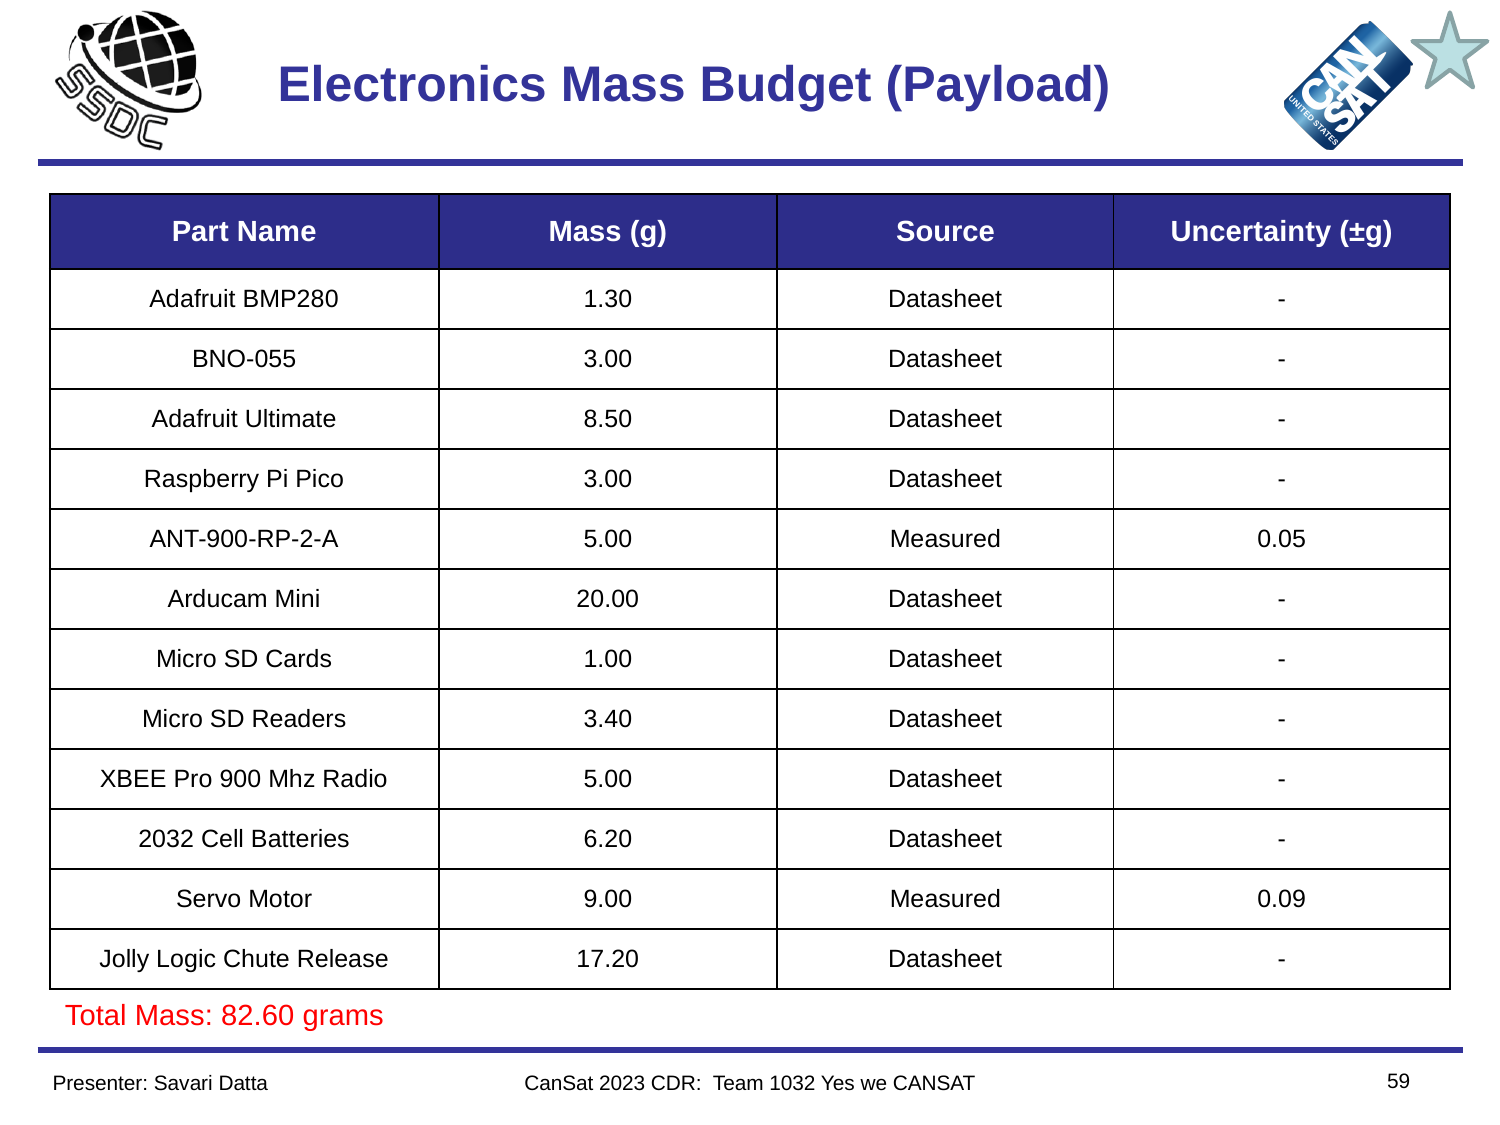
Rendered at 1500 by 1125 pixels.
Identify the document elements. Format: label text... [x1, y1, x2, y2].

table_cell 0.09 [1114, 870, 1449, 928]
table_cell Arducam Mini [51, 570, 438, 628]
table_cell - [1114, 930, 1449, 988]
table_cell - [1114, 750, 1449, 808]
table_cell 0.05 [1114, 510, 1449, 568]
slide_number 59 [1312, 1059, 1425, 1100]
title Electronics Mass Budget (Payload) [262, 12, 1150, 150]
table_cell 5.00 [440, 750, 776, 808]
table_cell - [1114, 810, 1449, 868]
table_cell Jolly Logic Chute Release [51, 930, 438, 988]
table_cell Datasheet [778, 690, 1113, 748]
table_cell Servo Motor [51, 870, 438, 928]
table_cell ​- [1114, 330, 1449, 388]
table_cell Measured [778, 510, 1113, 568]
table_cell 2032 Cell Batteries [51, 810, 438, 868]
table_cell 17.20 [440, 930, 776, 988]
text_box Total Mass: 82.60 grams [49, 990, 500, 1039]
table_cell 6.20 [440, 810, 776, 868]
table_cell Adafruit BMP280 [51, 270, 438, 328]
table_cell - [1114, 690, 1449, 748]
table_cell - [1114, 570, 1449, 628]
table_cell Measured [778, 870, 1113, 928]
table_cell ​- [1114, 270, 1449, 328]
table_cell ​Datasheet [778, 270, 1113, 328]
table_cell Micro SD Readers [51, 690, 438, 748]
table_cell Datasheet [778, 630, 1113, 688]
text_box [1412, 12, 1488, 88]
table_cell 3.00 [440, 330, 776, 388]
picture [1284, 21, 1413, 150]
picture [10, 7, 263, 153]
table_cell ​1.30 [440, 270, 776, 328]
table_cell 20.00 [440, 570, 776, 628]
table_cell 3.00 [440, 450, 776, 508]
table_cell 9.00 [440, 870, 776, 928]
table_cell Datasheet [778, 330, 1113, 388]
text_box Presenter: Savari Datta [37, 1062, 413, 1103]
table_cell Datasheet [778, 930, 1113, 988]
table_cell - [1114, 450, 1449, 508]
table_cell Datasheet [778, 450, 1113, 508]
table_cell - [1114, 630, 1449, 688]
table_cell - [1114, 390, 1449, 448]
table_cell 3.40 [440, 690, 776, 748]
table_cell XBEE Pro 900 Mhz Radio [51, 750, 438, 808]
table_header Part Name​ [51, 195, 438, 268]
table_cell BNO-055 [51, 330, 438, 388]
table_cell Raspberry Pi Pico [51, 450, 438, 508]
table_cell Datasheet [778, 810, 1113, 868]
footer CanSat 2023 CDR: Team 1032 Yes we CANSAT [450, 1062, 1050, 1103]
table_cell 1.00 [440, 630, 776, 688]
table_cell ANT-900-RP-2-A [51, 510, 438, 568]
table_cell 8.50 [440, 390, 776, 448]
table_cell Datasheet [778, 390, 1113, 448]
table_cell Adafruit Ultimate [51, 390, 438, 448]
table_cell 5.00 [440, 510, 776, 568]
table_header Source​ [778, 195, 1113, 268]
table_cell Micro SD Cards [51, 630, 438, 688]
table_header Mass (g)​ [440, 195, 776, 268]
table_cell Datasheet [778, 750, 1113, 808]
table_cell Datasheet [778, 570, 1113, 628]
table_header Uncertainty (±g)​ [1114, 195, 1449, 268]
